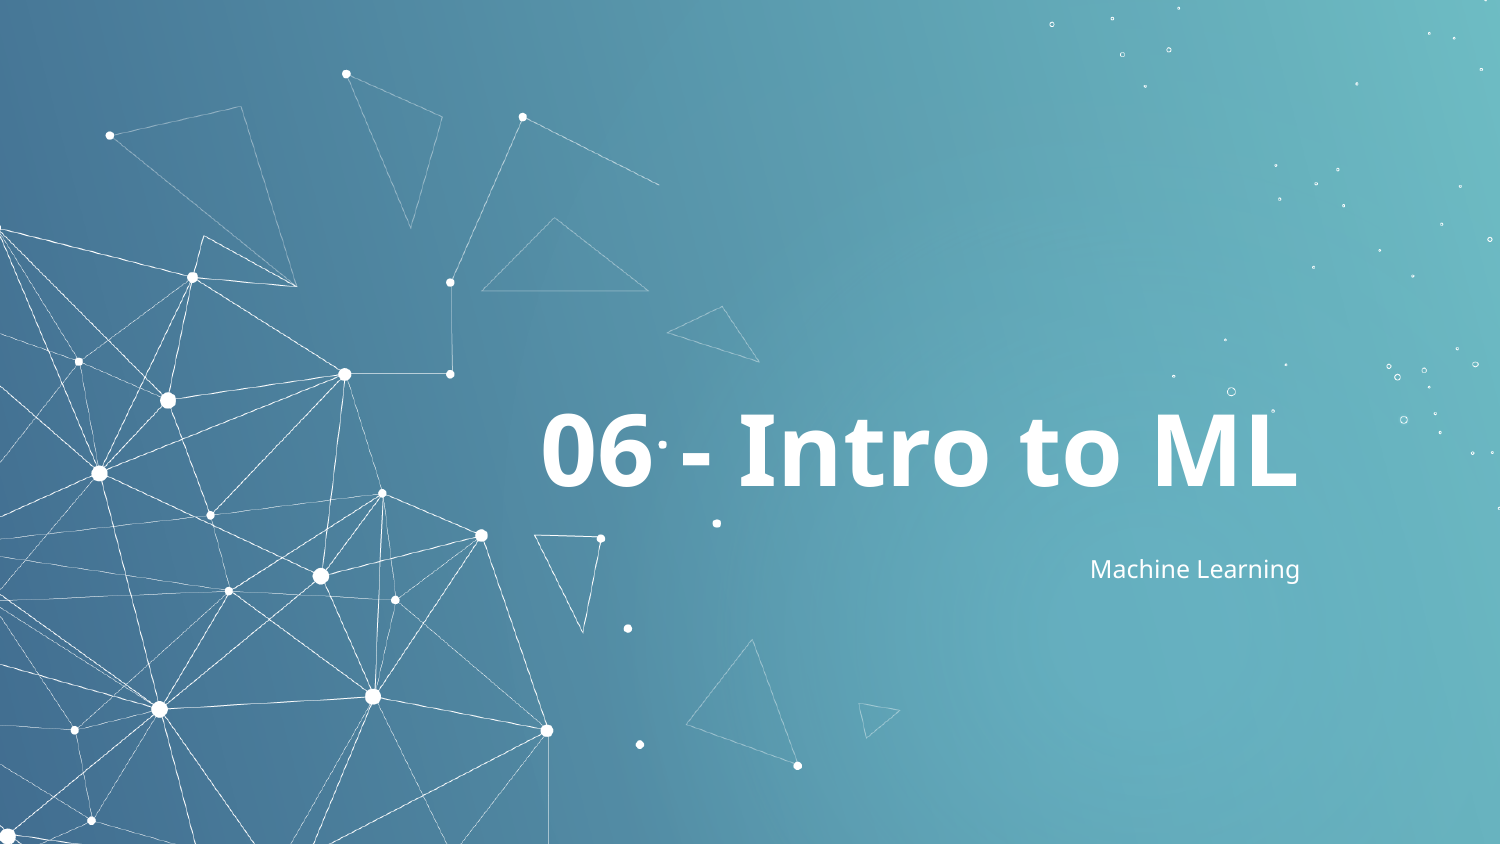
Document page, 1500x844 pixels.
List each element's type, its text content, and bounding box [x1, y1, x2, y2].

title 06 - Intro to ML [519, 228, 1317, 521]
picture [0, 0, 1500, 844]
subtitle Machine Learning [602, 481, 1316, 599]
